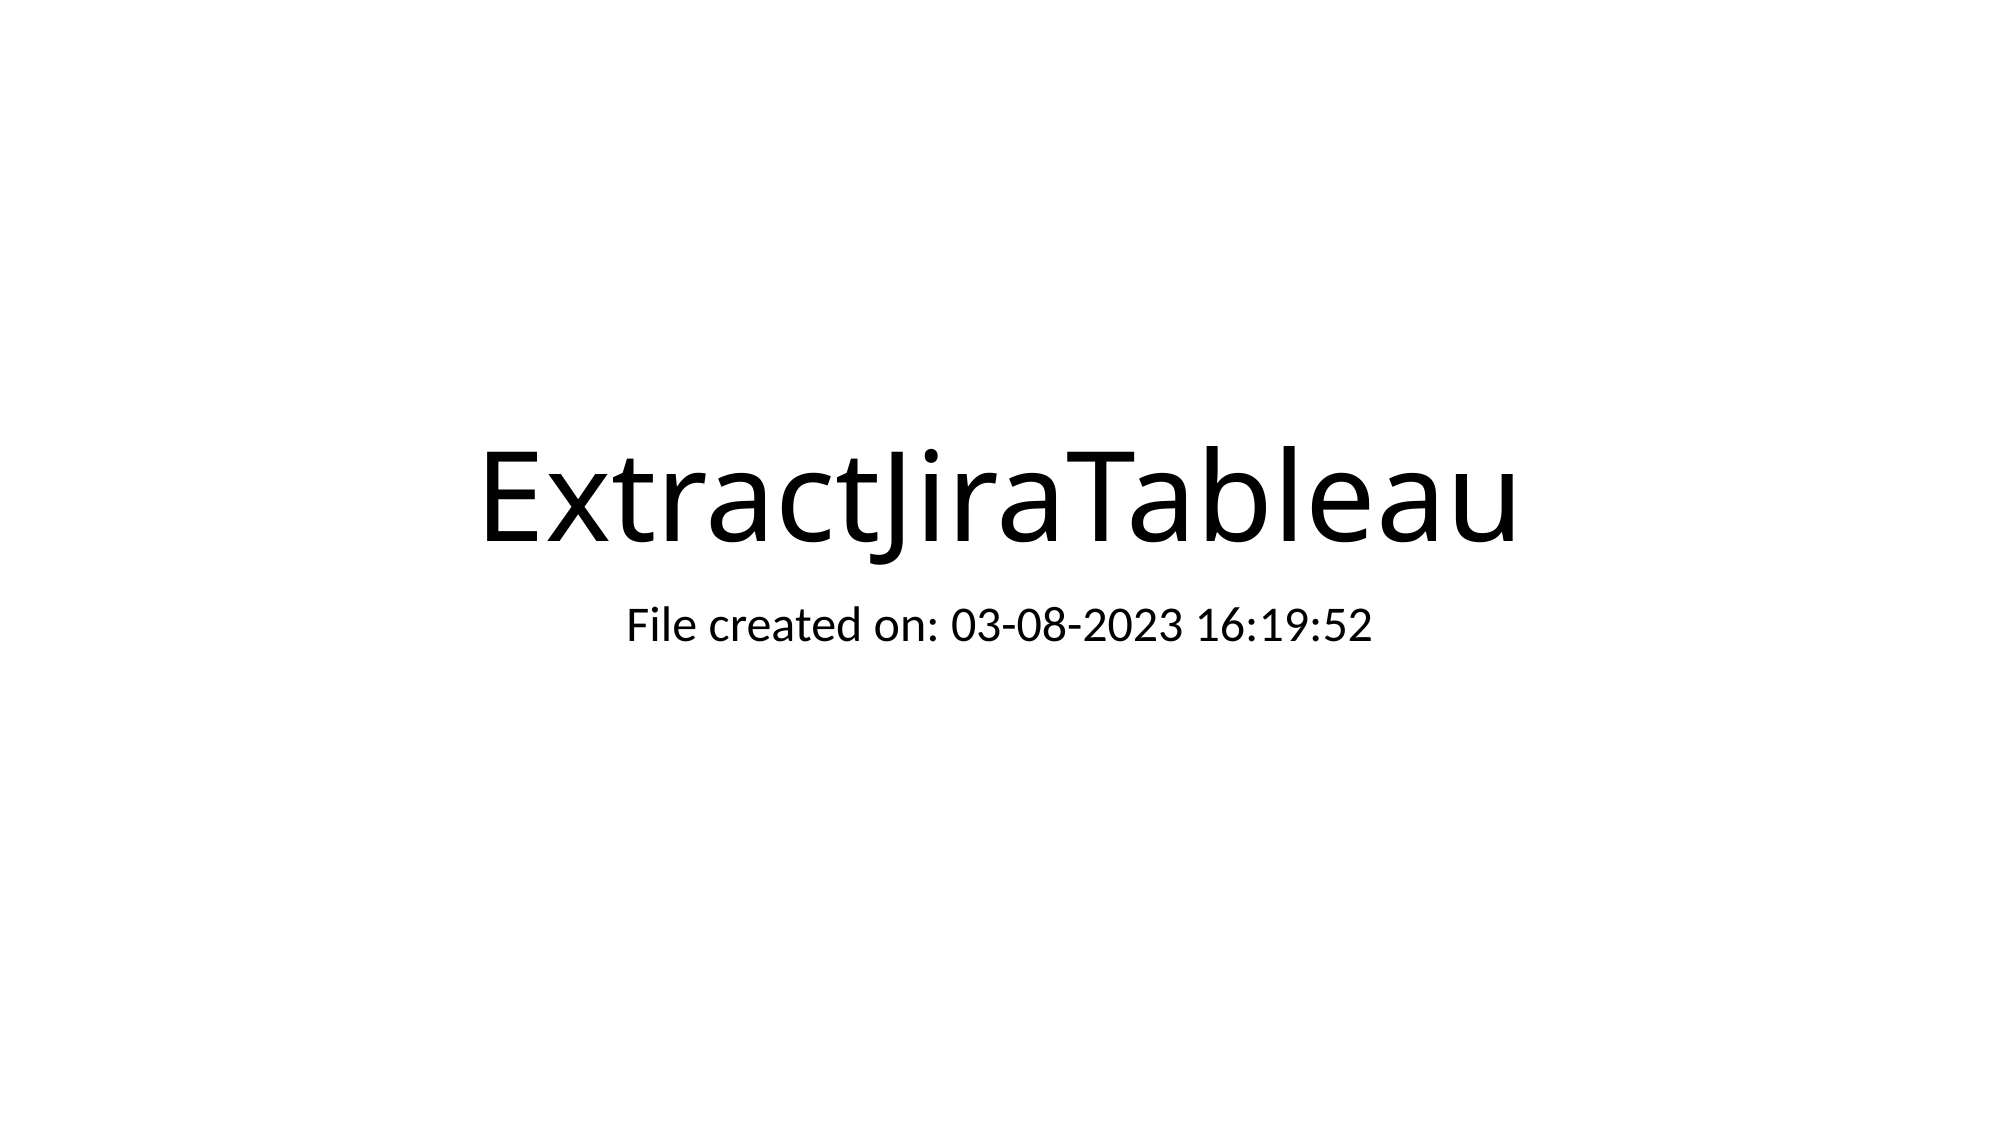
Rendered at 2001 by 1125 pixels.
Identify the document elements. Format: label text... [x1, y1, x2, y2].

title ExtractJiraTableau [249, 184, 1750, 576]
subtitle File created on: 03-08-2023 16:19:52 [249, 590, 1750, 863]
